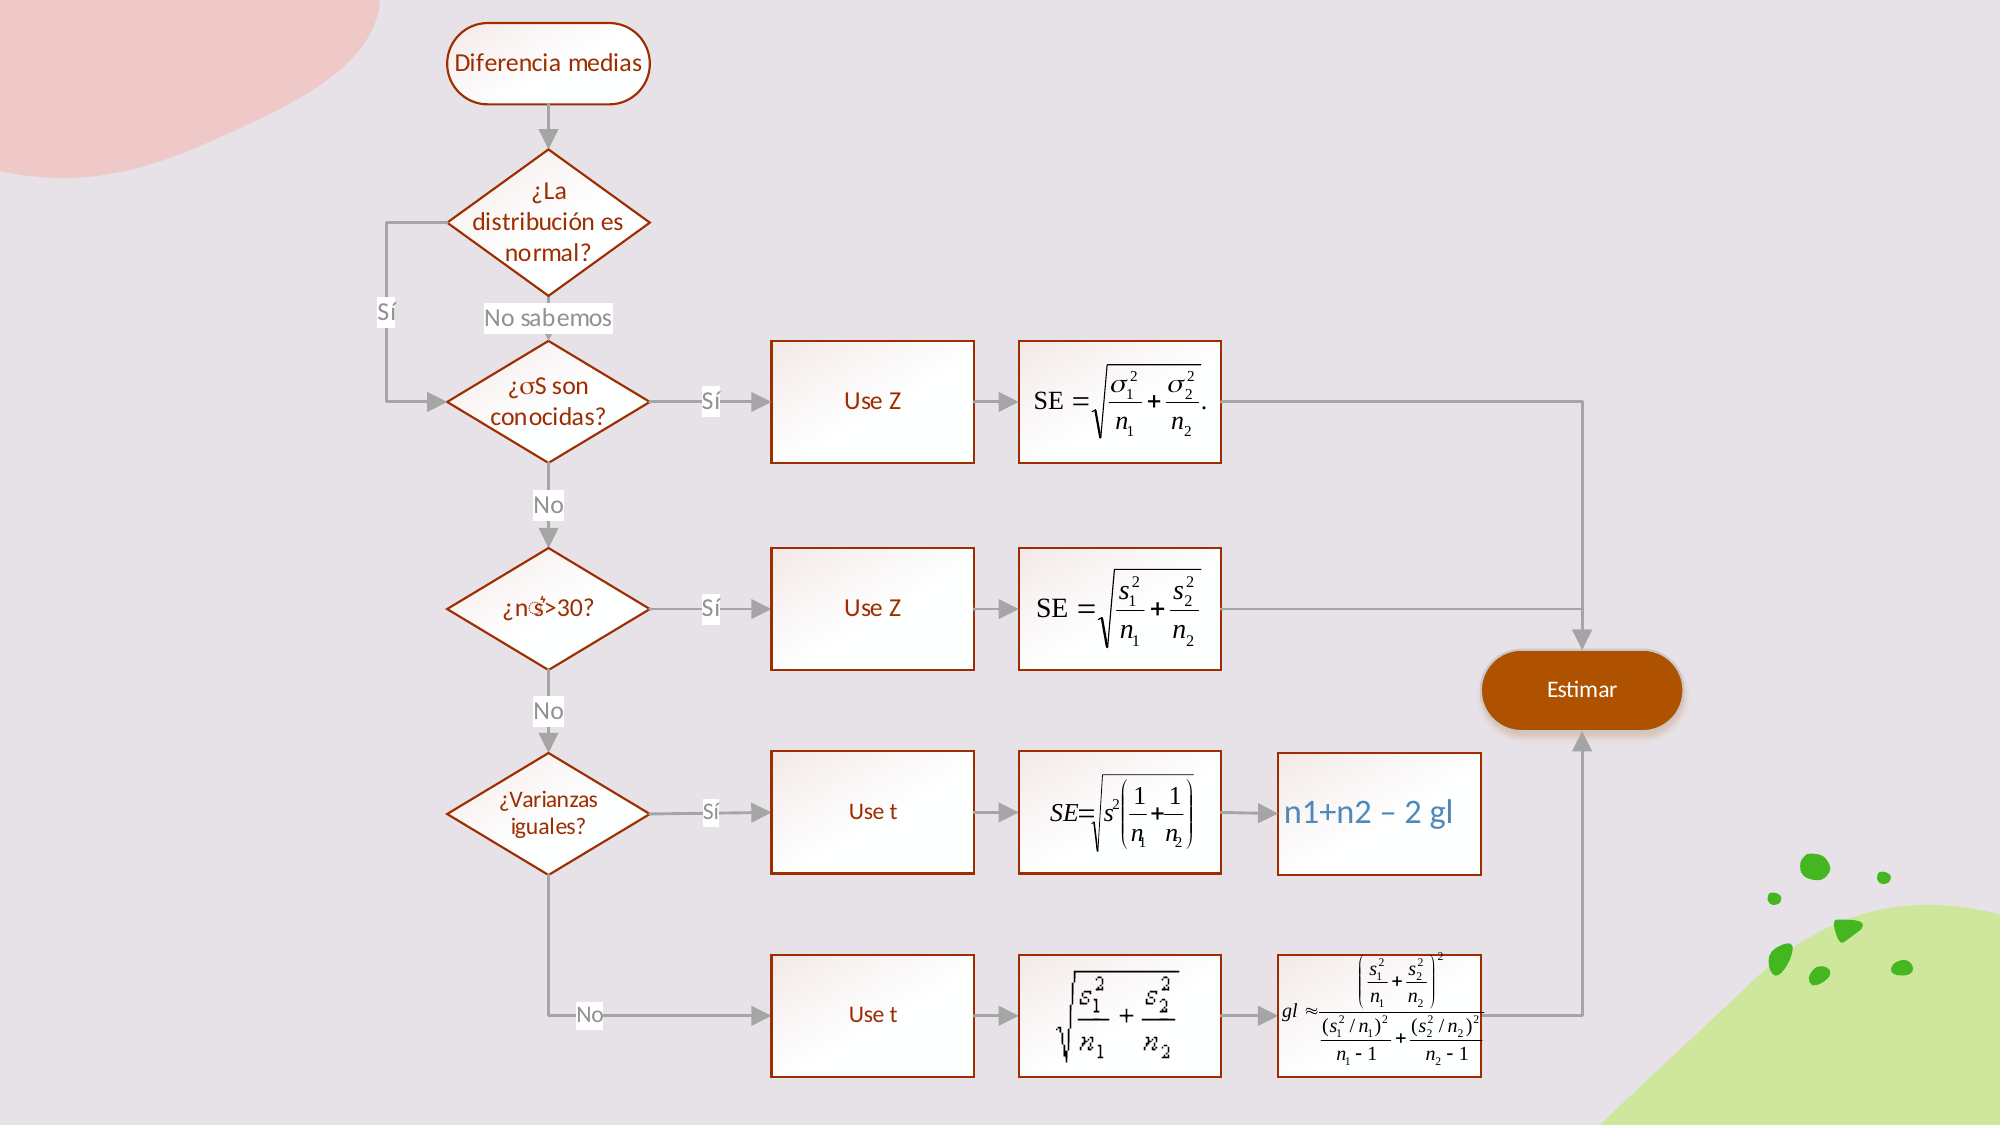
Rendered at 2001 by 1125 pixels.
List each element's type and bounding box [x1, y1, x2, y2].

picture [361, 18, 1694, 1078]
